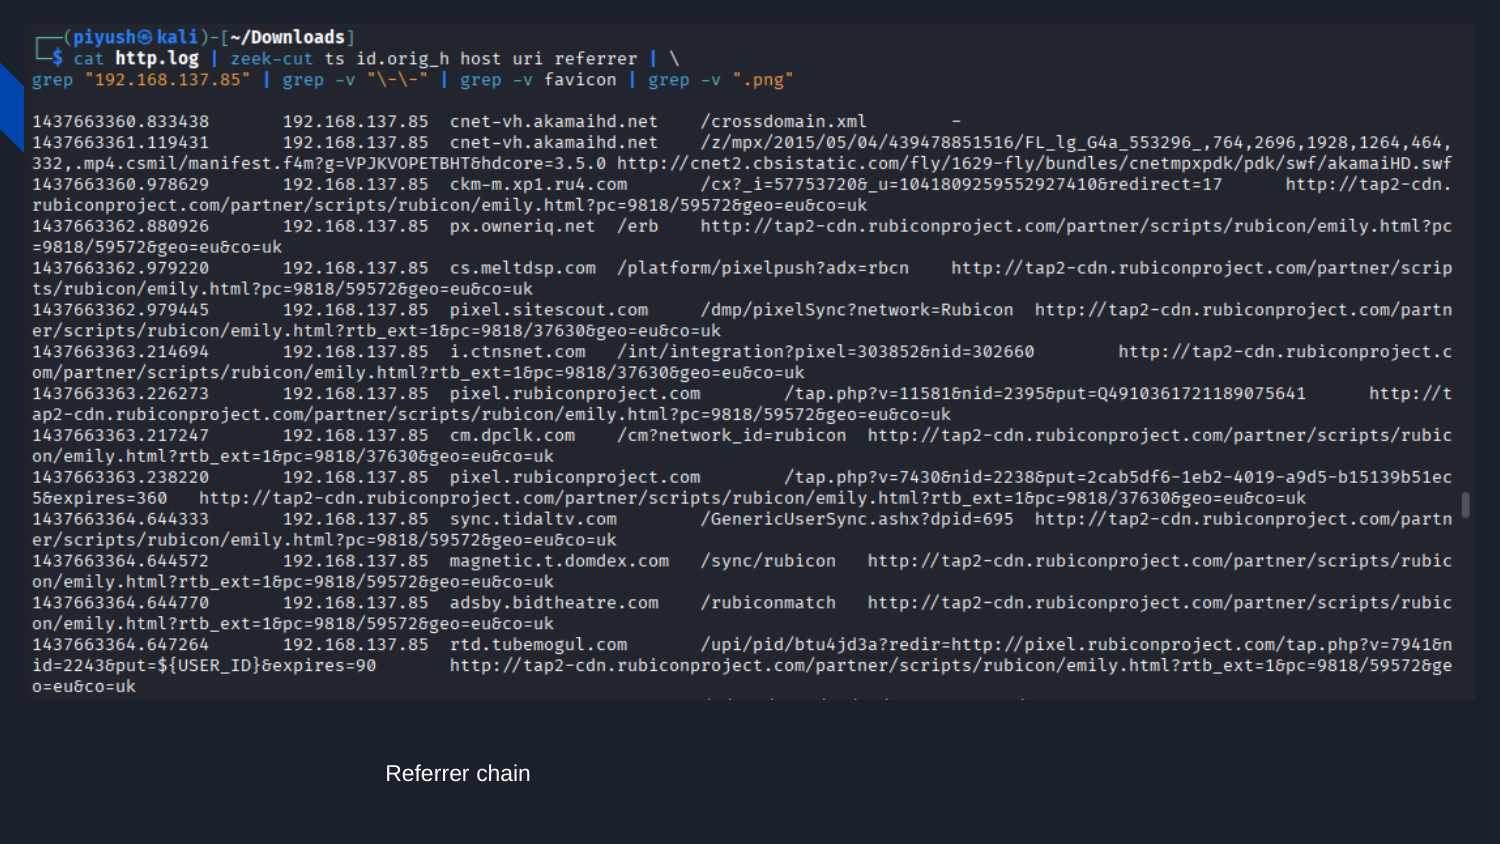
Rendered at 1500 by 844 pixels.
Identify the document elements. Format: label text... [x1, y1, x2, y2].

picture [24, 24, 1476, 700]
text_box Referrer chain [370, 744, 873, 800]
